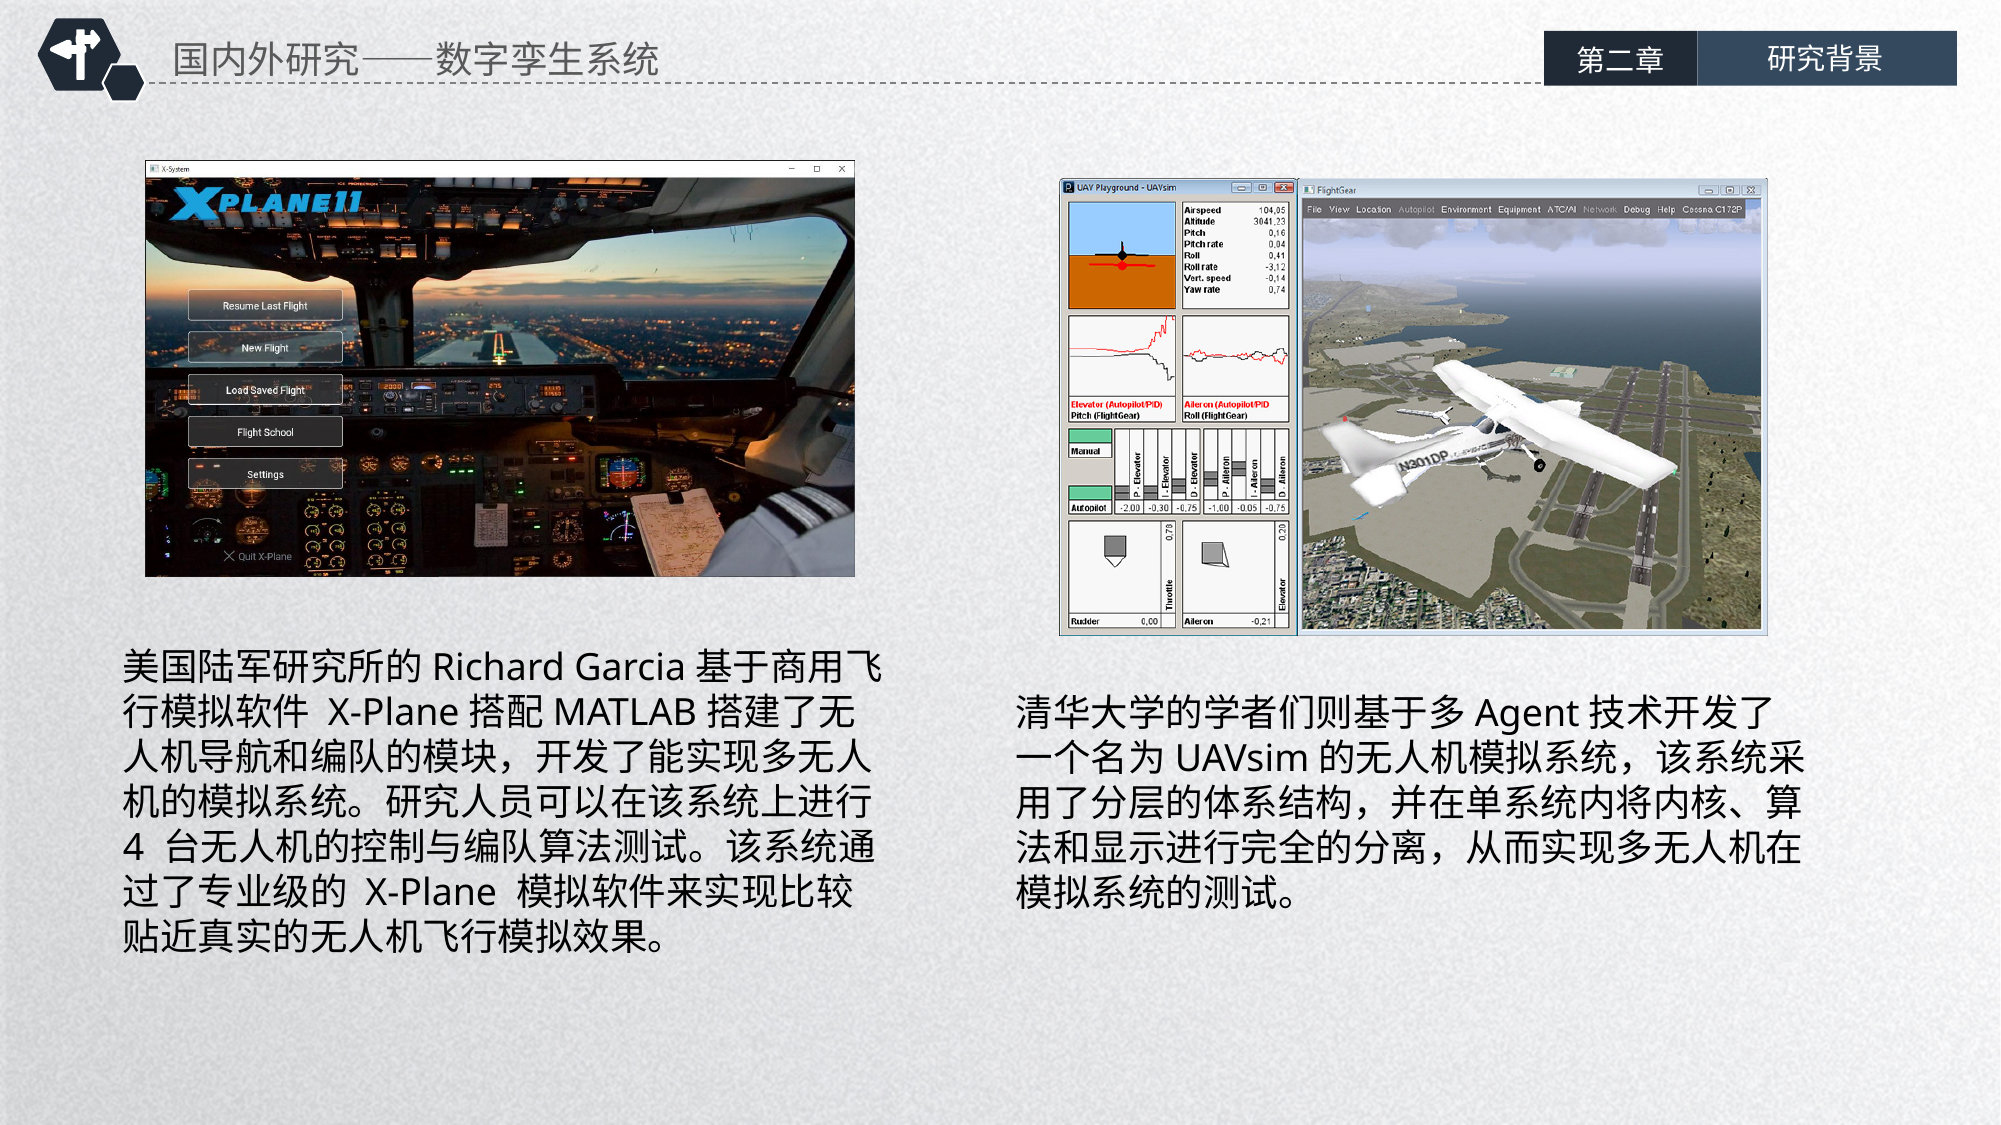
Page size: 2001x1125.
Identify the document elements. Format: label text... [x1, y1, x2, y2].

text_box [49, 29, 101, 80]
text_box 国内外研究——数字孪生系统 [161, 30, 776, 82]
text_box 研究背景 [1695, 34, 1956, 82]
text_box [1695, 29, 1959, 88]
text_box [1544, 83, 1695, 88]
text_box 美国陆军研究所的Richard Garcia基于商用飞行模拟软件 X-Plane搭配MATLAB搭建了无人机导航和编队的模块，开发了能实现多无人机的模拟系统。研究人员可以在该系统上进行 4 台无人机的控制与编队算法测试。该系统通过了专业级的 X-Plane 模拟软件来实现比较贴近真实的无人机飞行模拟效果。 [108, 635, 902, 966]
text_box 清华大学的学者们则基于多Agent技术开发了一个名为UAVsim的无人机模拟系统，该系统采用了分层的体系结构，并在单系统内将内核、算法和显示进行完全的分离，从而实现多无人机在模拟系统的测试。 [1001, 681, 1827, 922]
text_box [100, 62, 148, 104]
text_box [37, 18, 121, 91]
text_box 第二章 [1544, 36, 1698, 83]
text_box [1542, 29, 1695, 82]
picture [0, 0, 2001, 1125]
